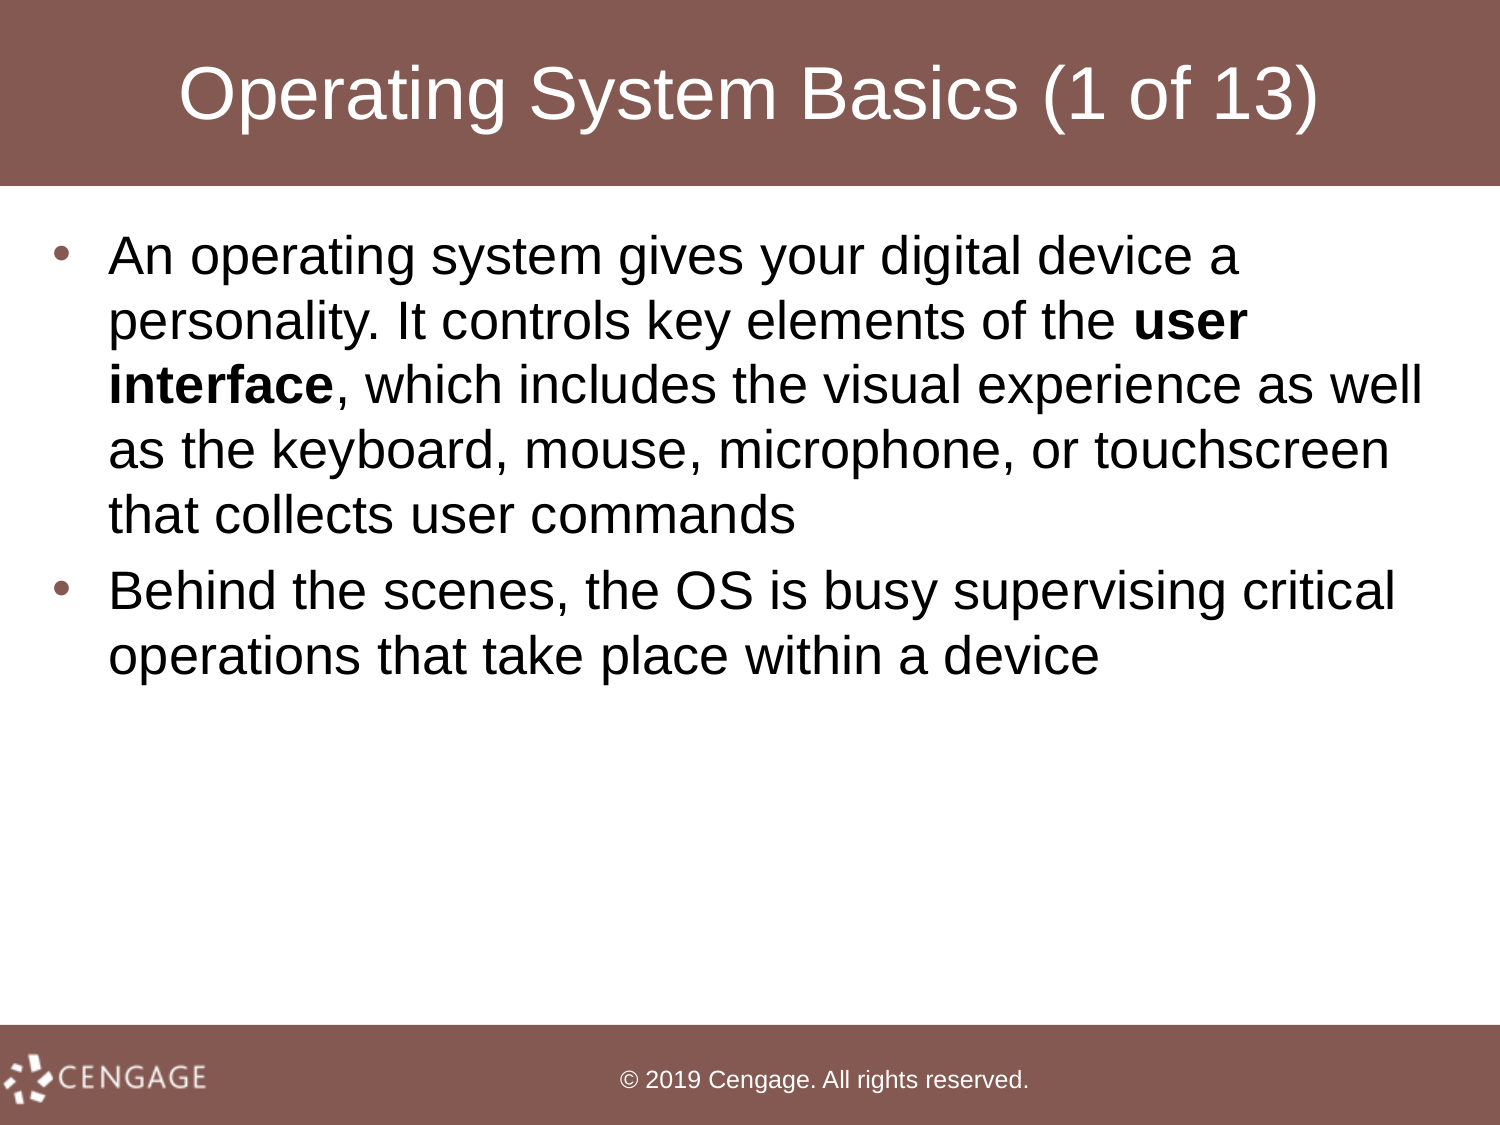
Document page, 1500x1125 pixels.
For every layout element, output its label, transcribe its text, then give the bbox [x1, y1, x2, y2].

picture [0, 1051, 211, 1106]
title Operating System Basics (1 of 13) [75, 4, 1425, 175]
list An operating system gives your digital device a personality. It controls key elements of the user interface, which includes the visual experience as well as the keyboard, mouse, microphone, or touchscreen that collects user commands Behind the scenes, the OS is busy supervising critical operations that take place within a device [37, 212, 1475, 1005]
